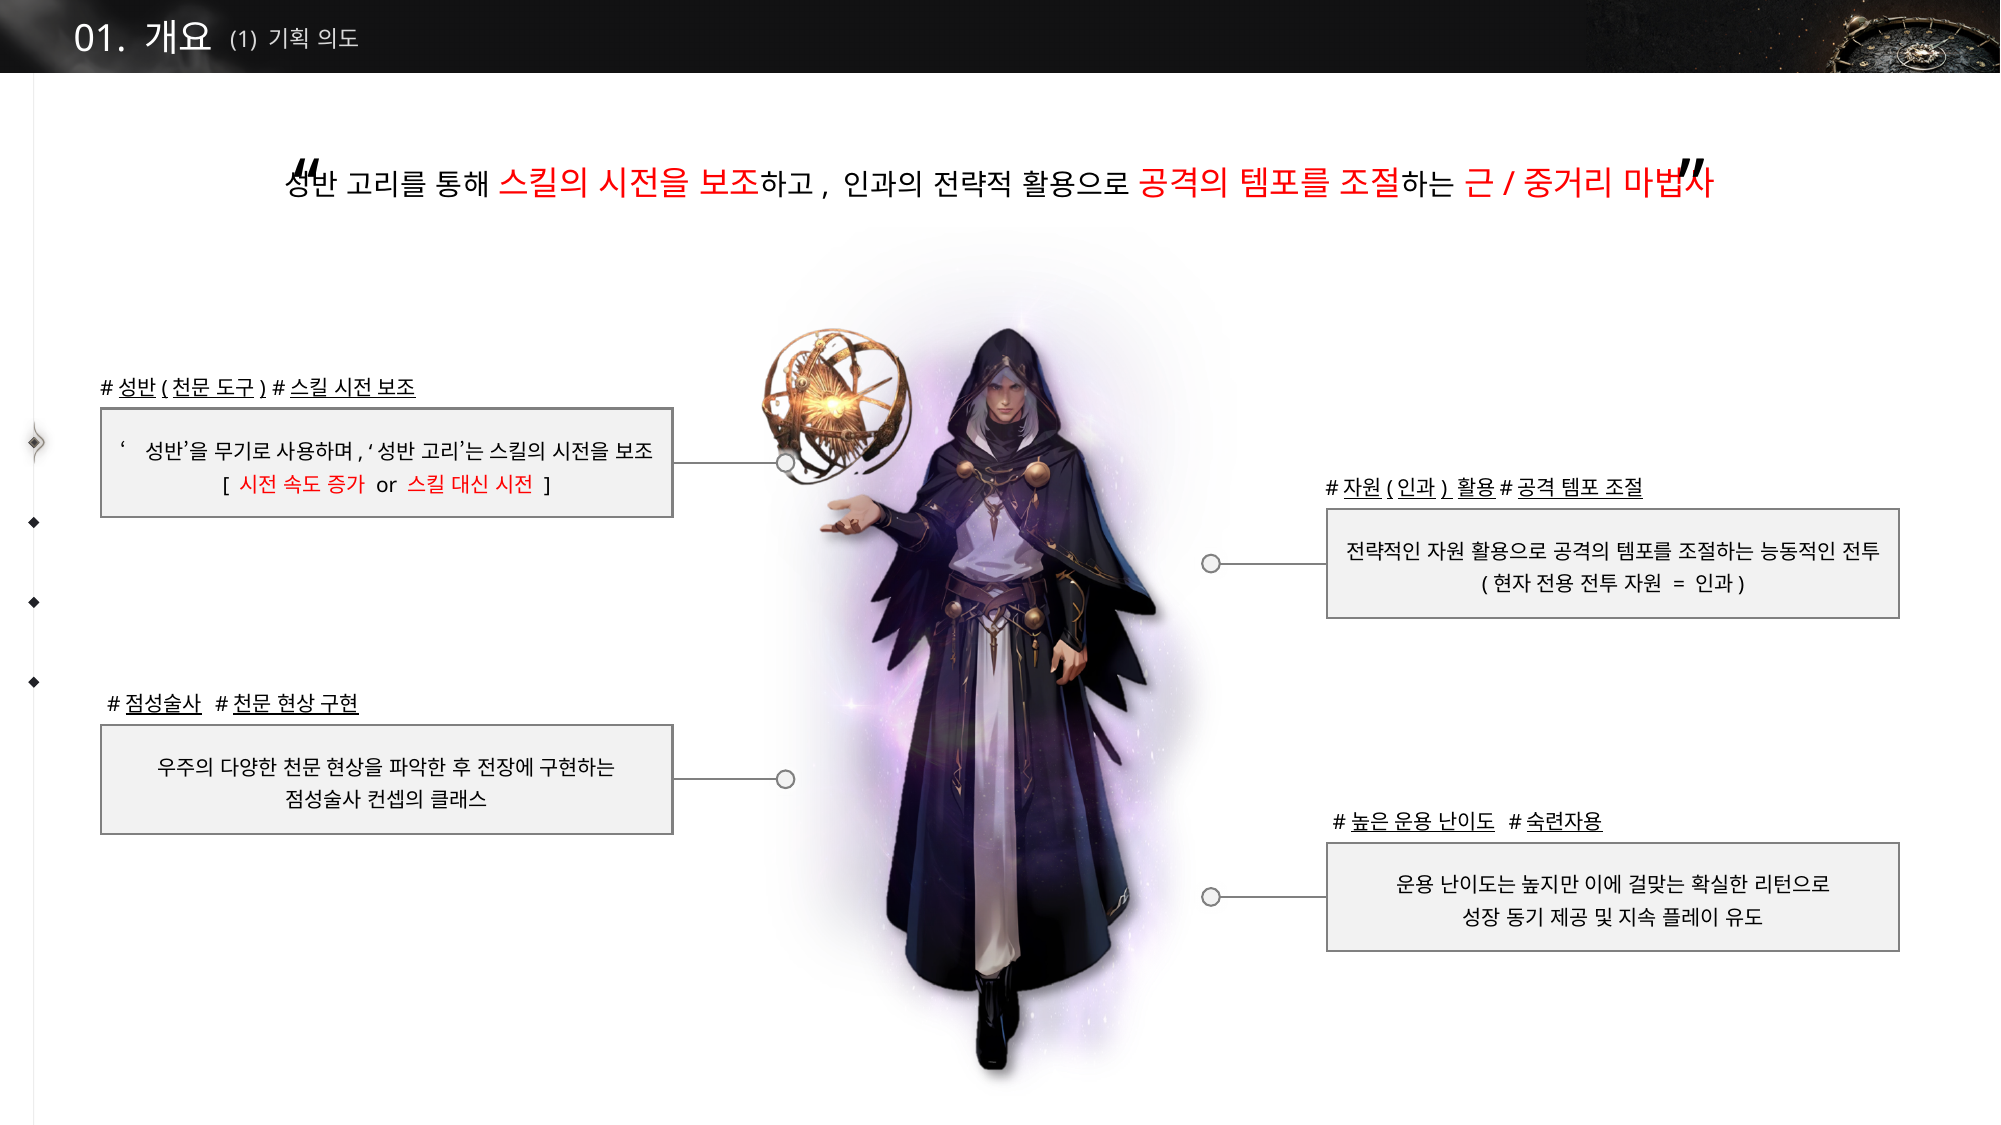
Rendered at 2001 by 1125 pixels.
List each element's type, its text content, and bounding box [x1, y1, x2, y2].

picture [18, 418, 56, 467]
text_box (1) 기획 의도 [206, 16, 361, 60]
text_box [1201, 798, 1900, 952]
picture [0, 0, 2000, 73]
picture [757, 229, 1243, 1097]
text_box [99, 681, 795, 835]
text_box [99, 364, 795, 518]
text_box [1201, 465, 1900, 619]
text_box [287, 136, 1712, 229]
